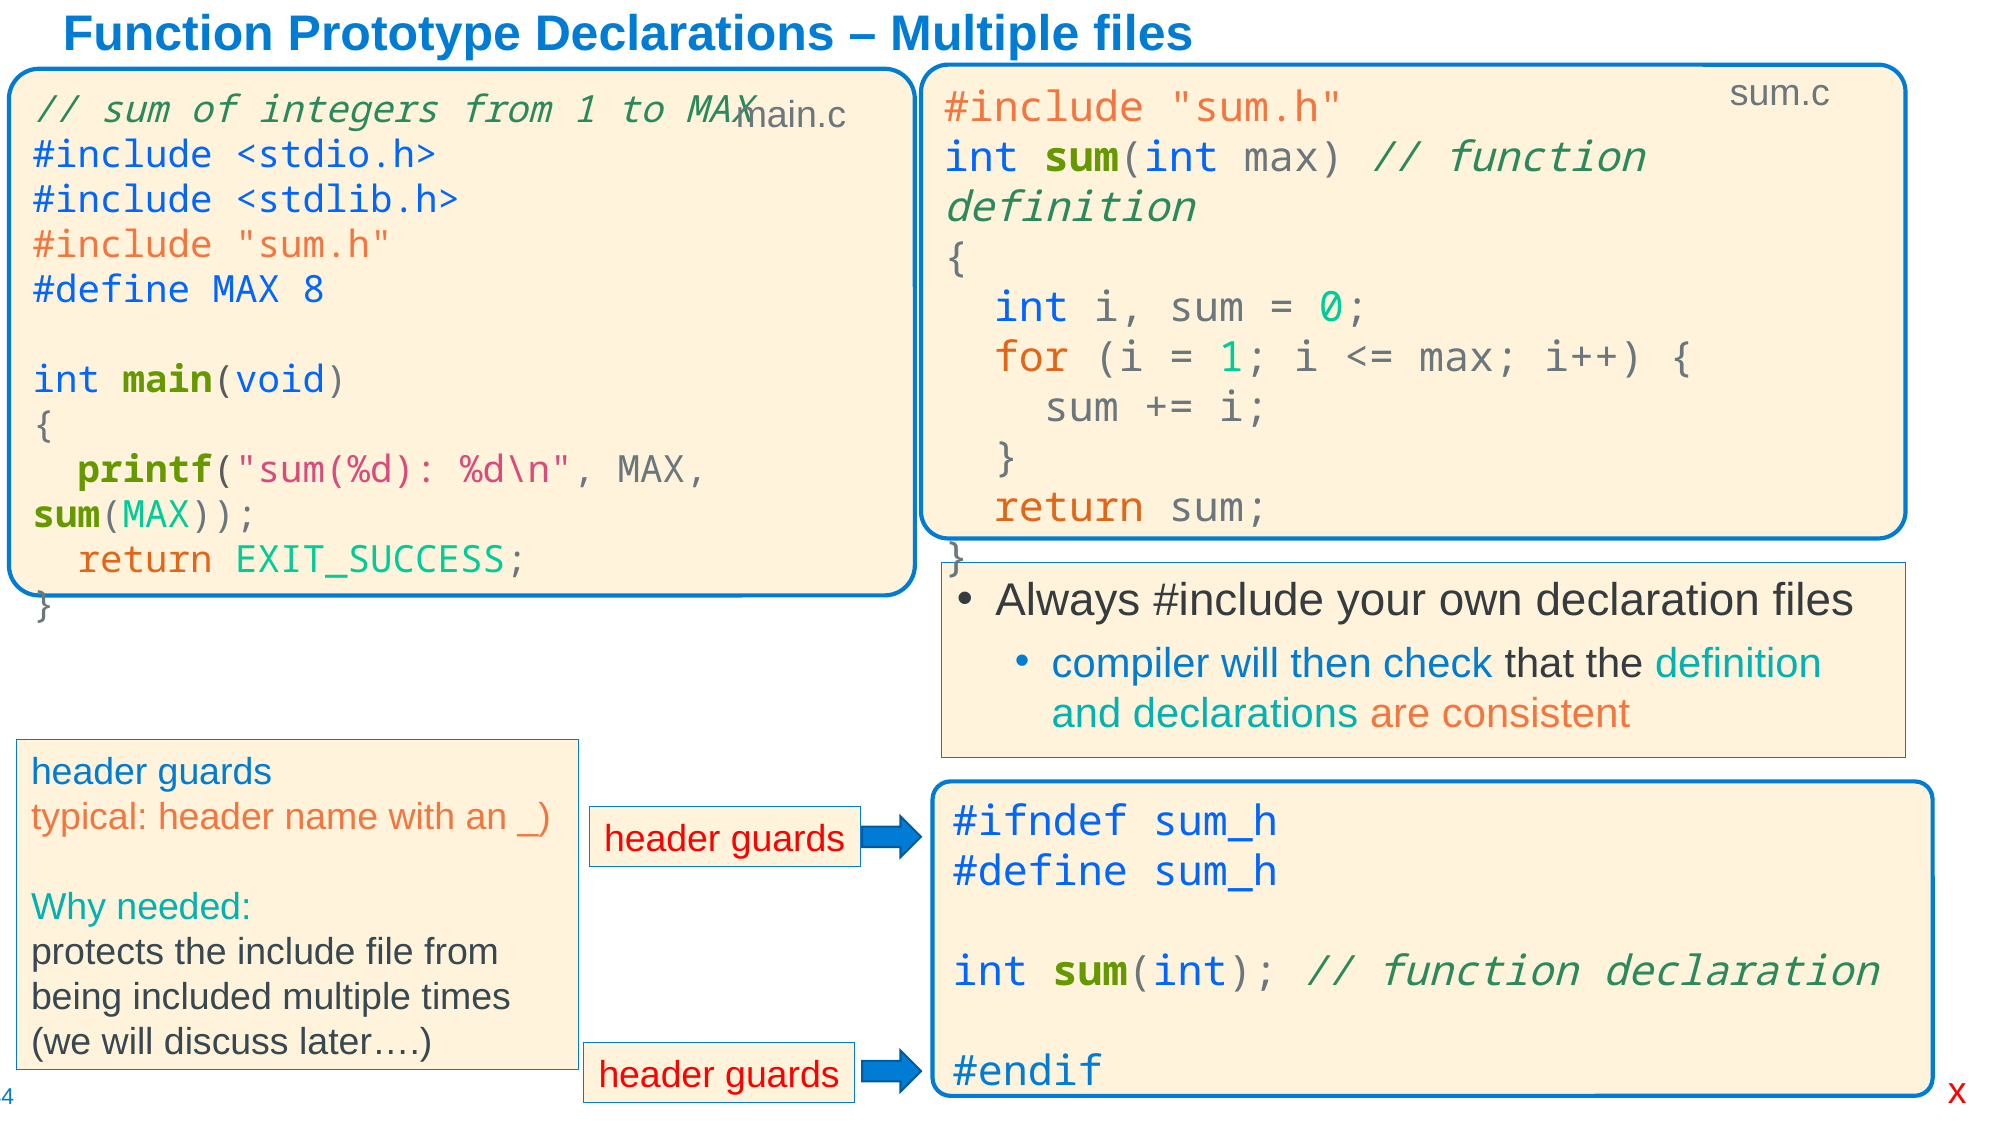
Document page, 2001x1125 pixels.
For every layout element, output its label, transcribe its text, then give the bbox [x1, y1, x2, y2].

text_box // sum of integers from 1 to MAX #include <stdio.h> #include <stdlib.h> #include "sum.h" #define MAX 8 int main(void) { printf("sum(%d): %d\n", MAX, sum(MAX)); return EXIT_SUCCESS; } [8, 68, 915, 596]
text_box main.c [721, 82, 862, 142]
list Always #include your own declaration files compiler will then check that the definition and declarations are consistent [941, 562, 1906, 758]
text_box #ifndef sum_h #define sum_h int sum(int); // function declaration #endif [932, 781, 1933, 1096]
text_box x [1933, 1058, 1982, 1119]
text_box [16, 739, 921, 1104]
title Function Prototype Declarations – Multiple files [47, 9, 1800, 69]
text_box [920, 60, 1906, 539]
